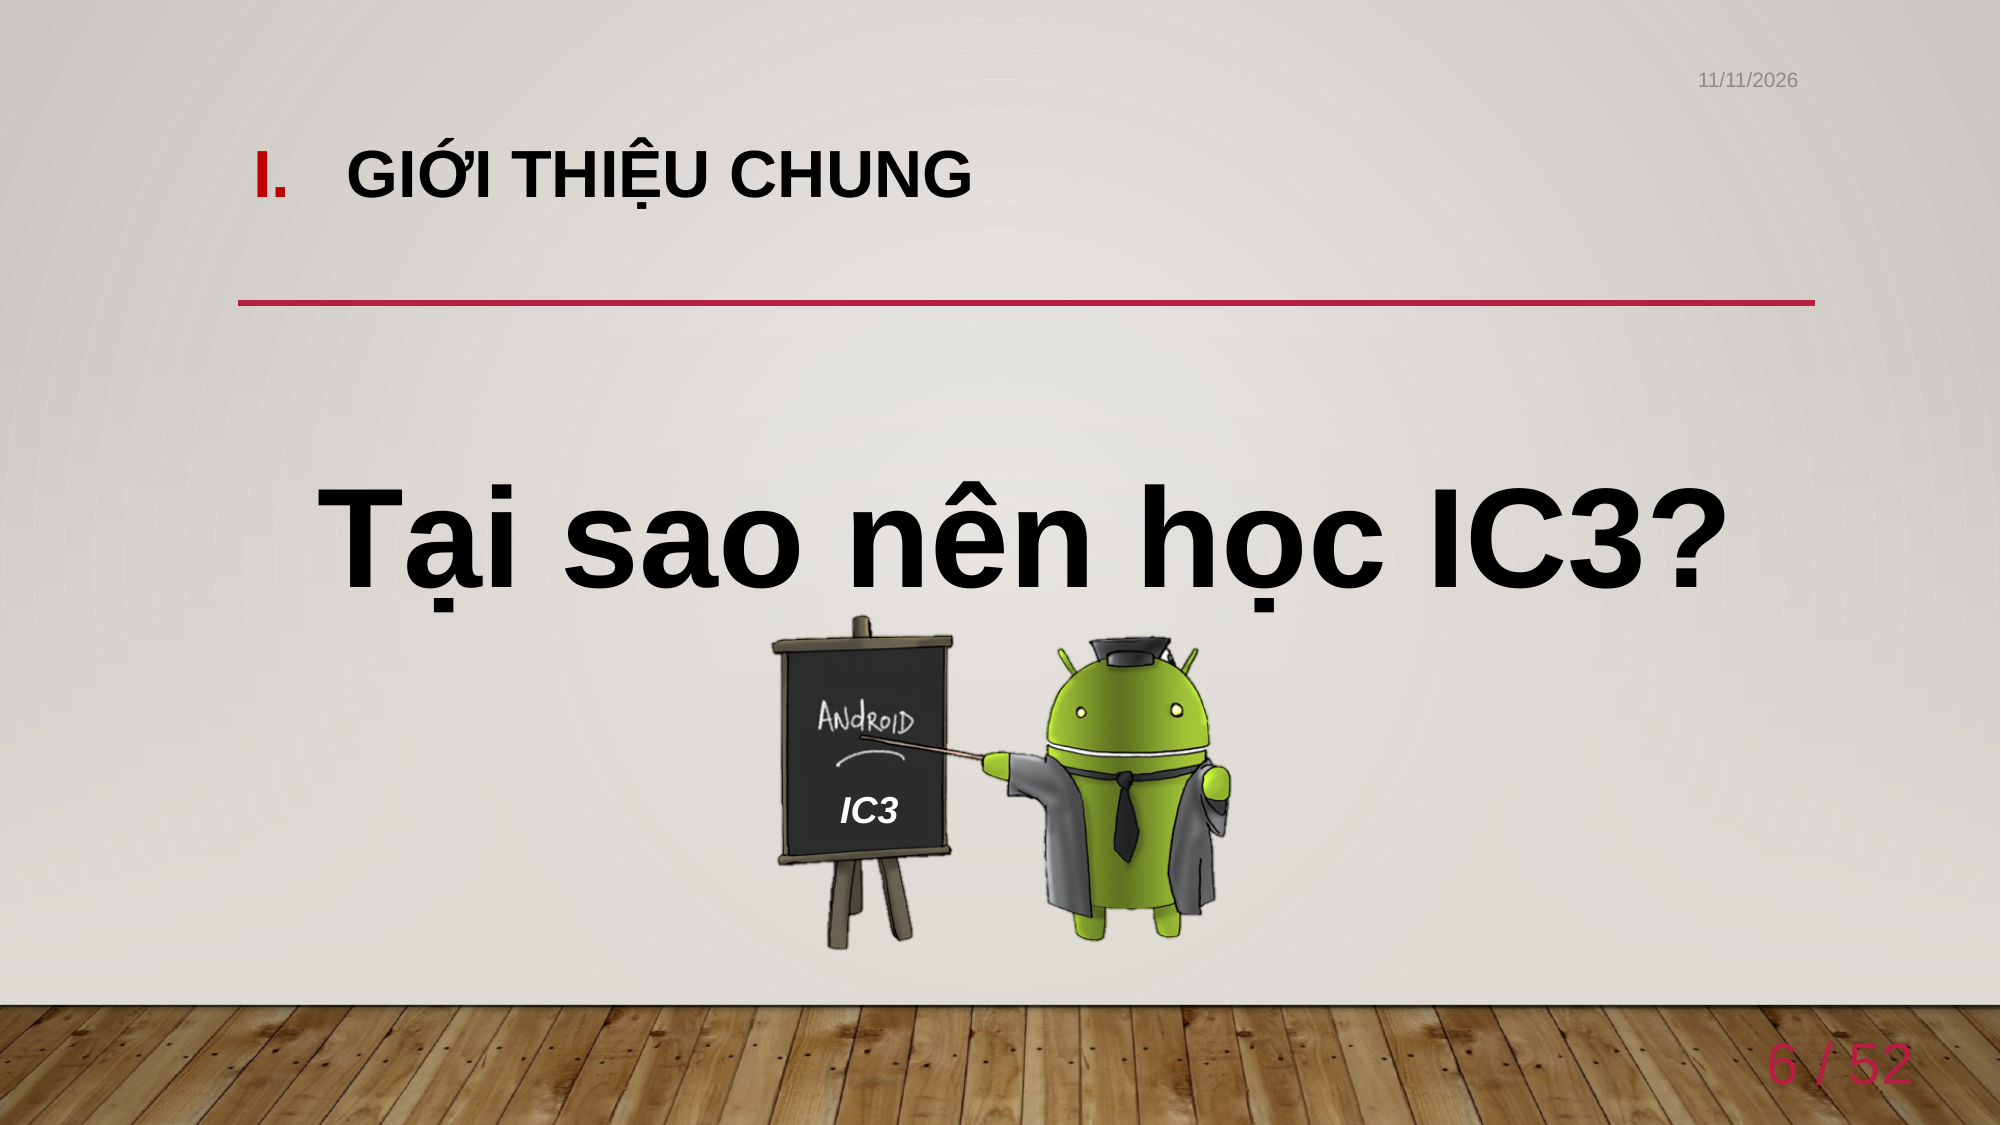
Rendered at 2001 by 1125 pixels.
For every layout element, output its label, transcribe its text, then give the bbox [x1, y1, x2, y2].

title Giới thiệu chung [238, 131, 1814, 208]
list Tại sao nên học IC3? [238, 208, 1814, 819]
picture [0, 1005, 2000, 1125]
slide_number 6 [1603, 1018, 1814, 1102]
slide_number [1239, 54, 1814, 105]
picture [643, 612, 1371, 962]
